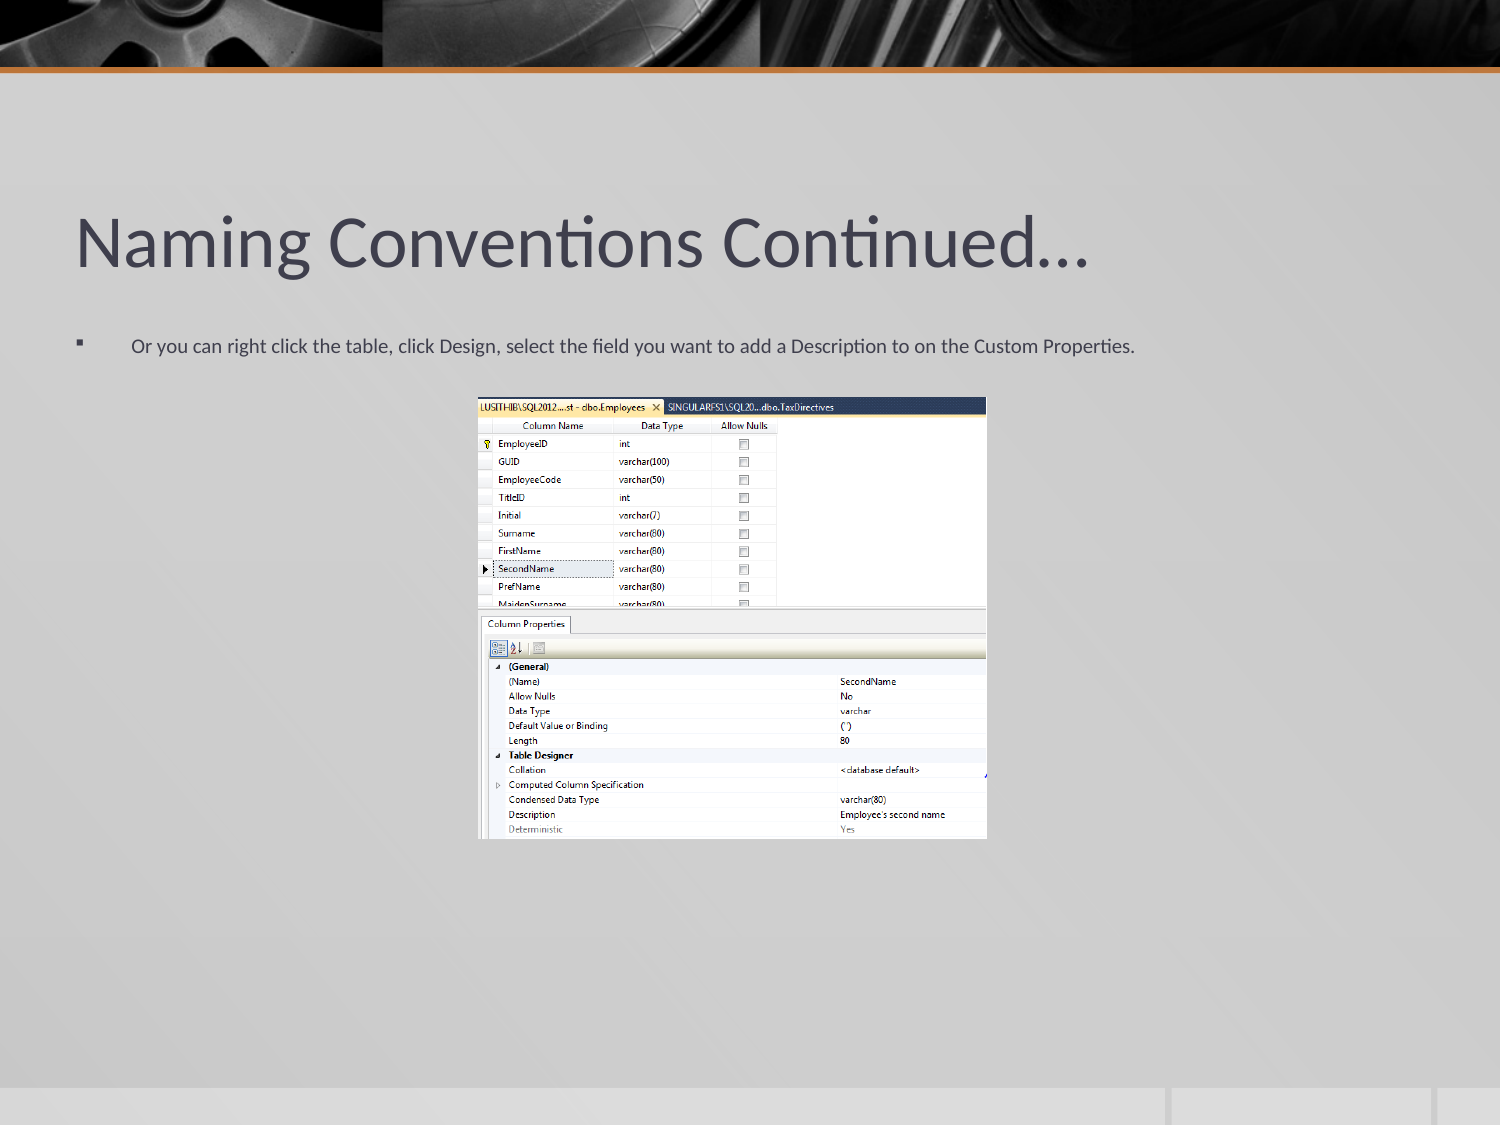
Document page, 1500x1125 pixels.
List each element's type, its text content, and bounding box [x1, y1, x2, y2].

title Naming Conventions Continued… [75, 162, 1425, 313]
list Or you can right click the table, click Design, select the field you want to add a Description to on the Custom Properties. [75, 324, 1425, 1005]
picture [477, 396, 987, 839]
picture [0, 0, 1500, 67]
